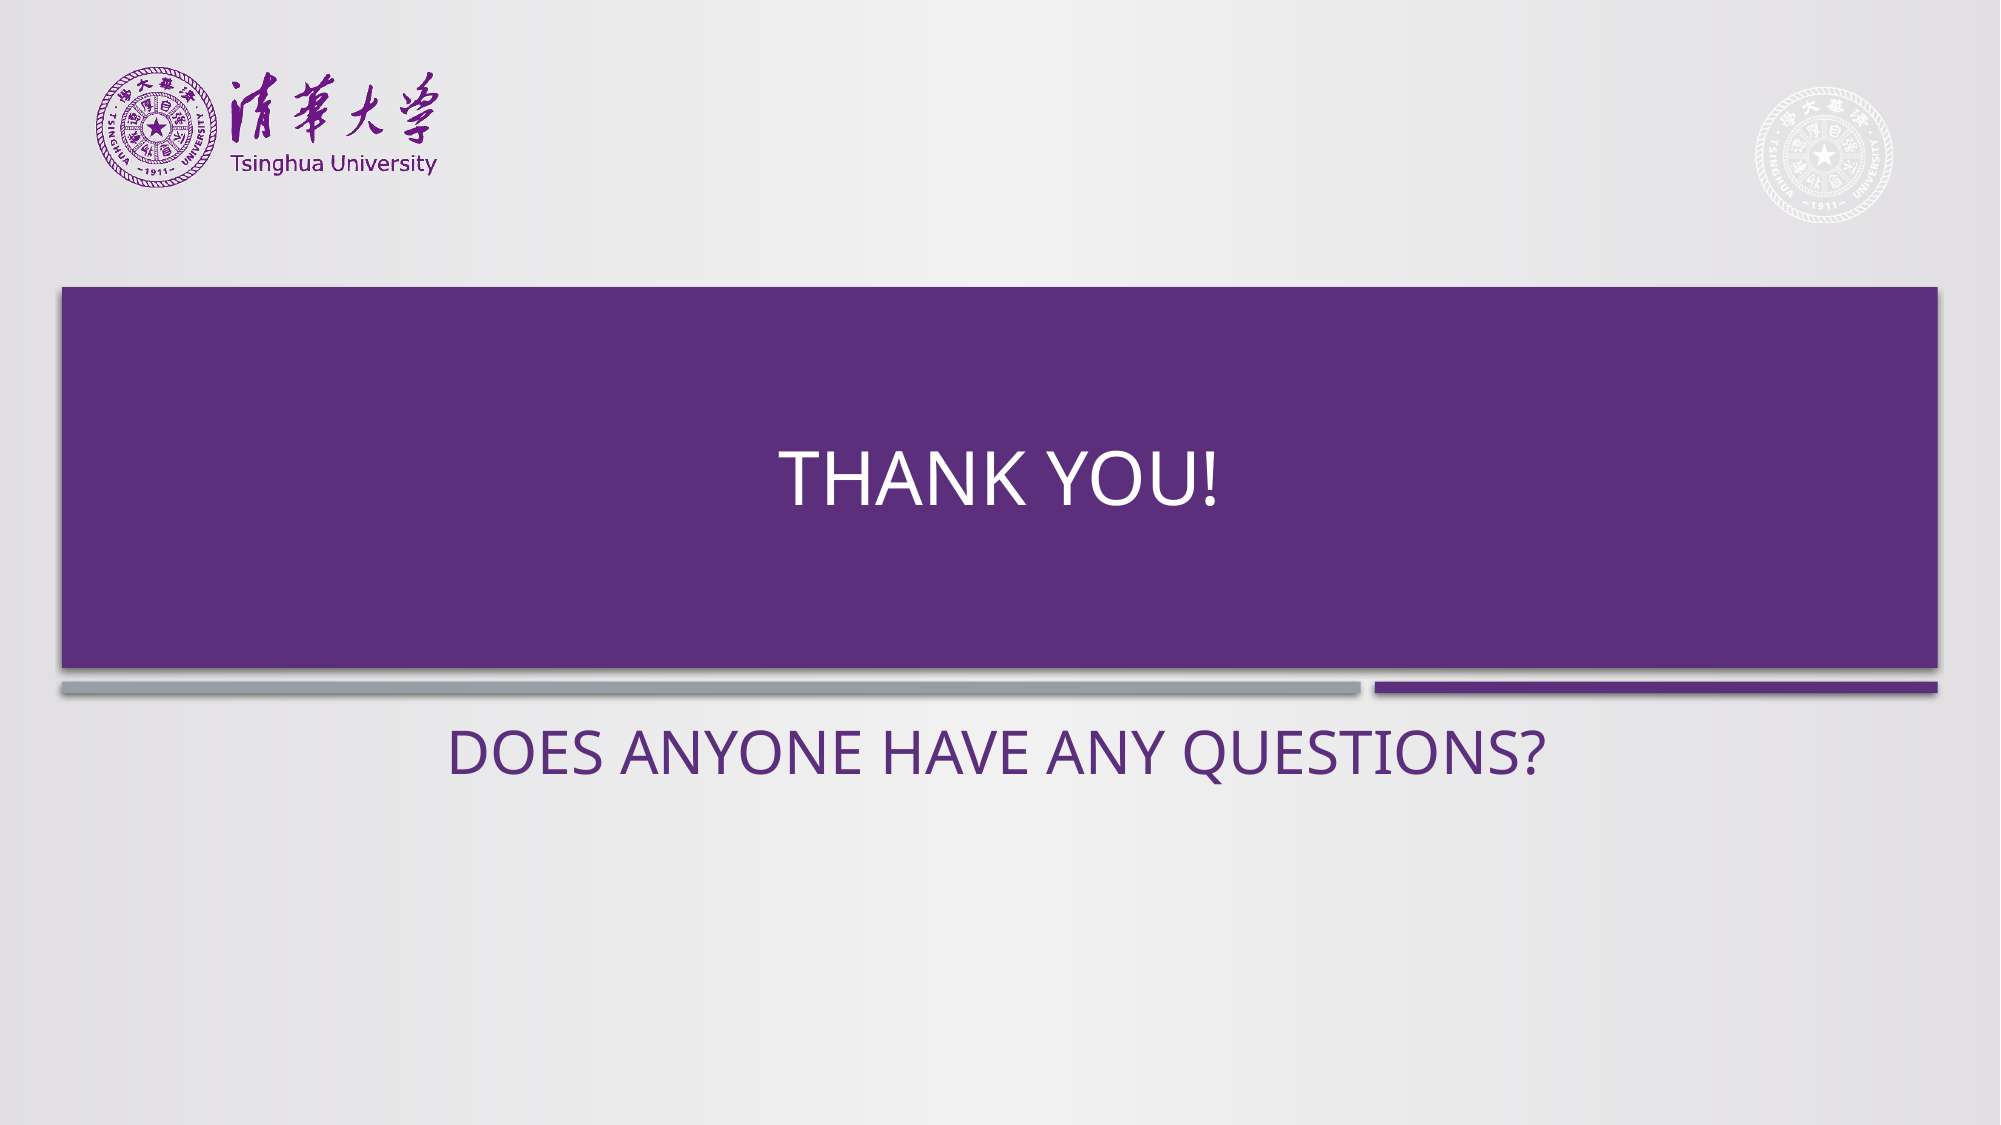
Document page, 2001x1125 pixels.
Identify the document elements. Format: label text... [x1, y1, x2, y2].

subtitle Does anyone have any questions? [95, 713, 1899, 934]
title Thank you! [98, 315, 1902, 637]
picture [58, 40, 476, 217]
